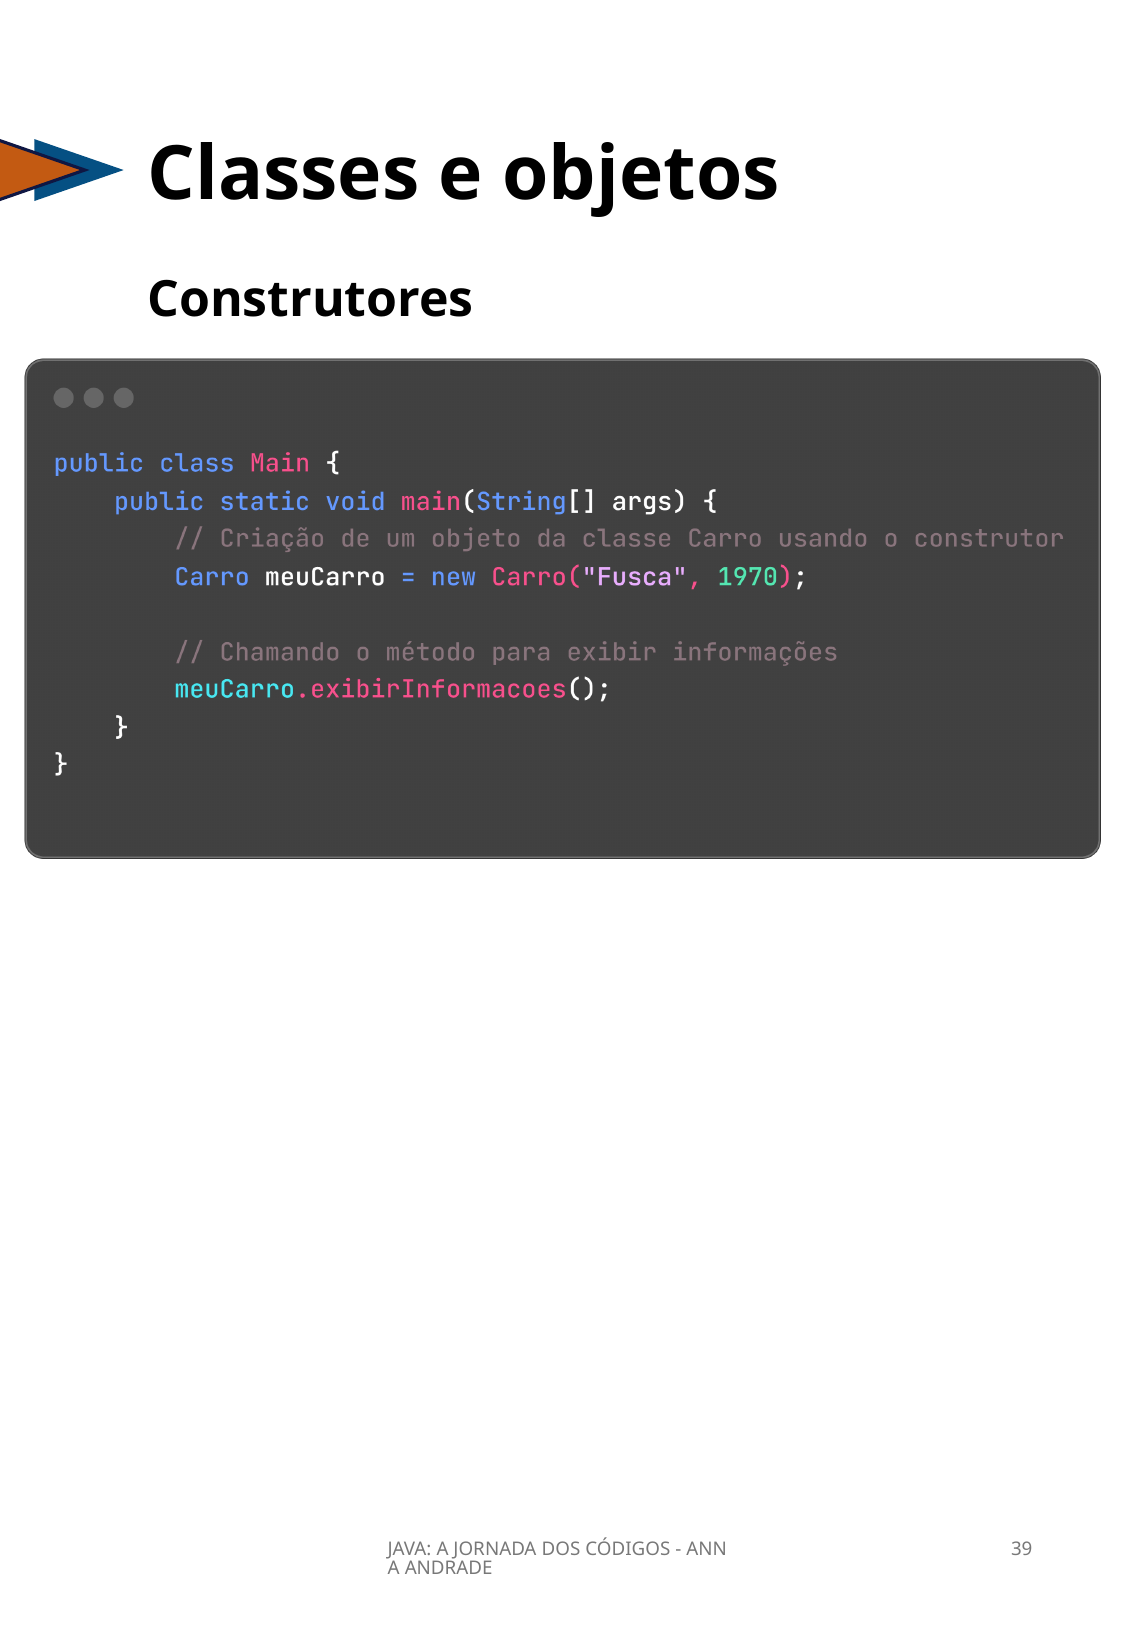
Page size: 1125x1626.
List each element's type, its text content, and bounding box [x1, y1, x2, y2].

text_box Classes e objetos [132, 116, 1125, 222]
slide_number 39 [794, 1506, 1048, 1593]
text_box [0, 138, 125, 202]
footer JAVA: A JORNADA DOS CÓDIGOS - ANNA ANDRADE [372, 1506, 753, 1593]
text_box Construtores [132, 258, 1125, 334]
picture [0, 334, 1125, 883]
